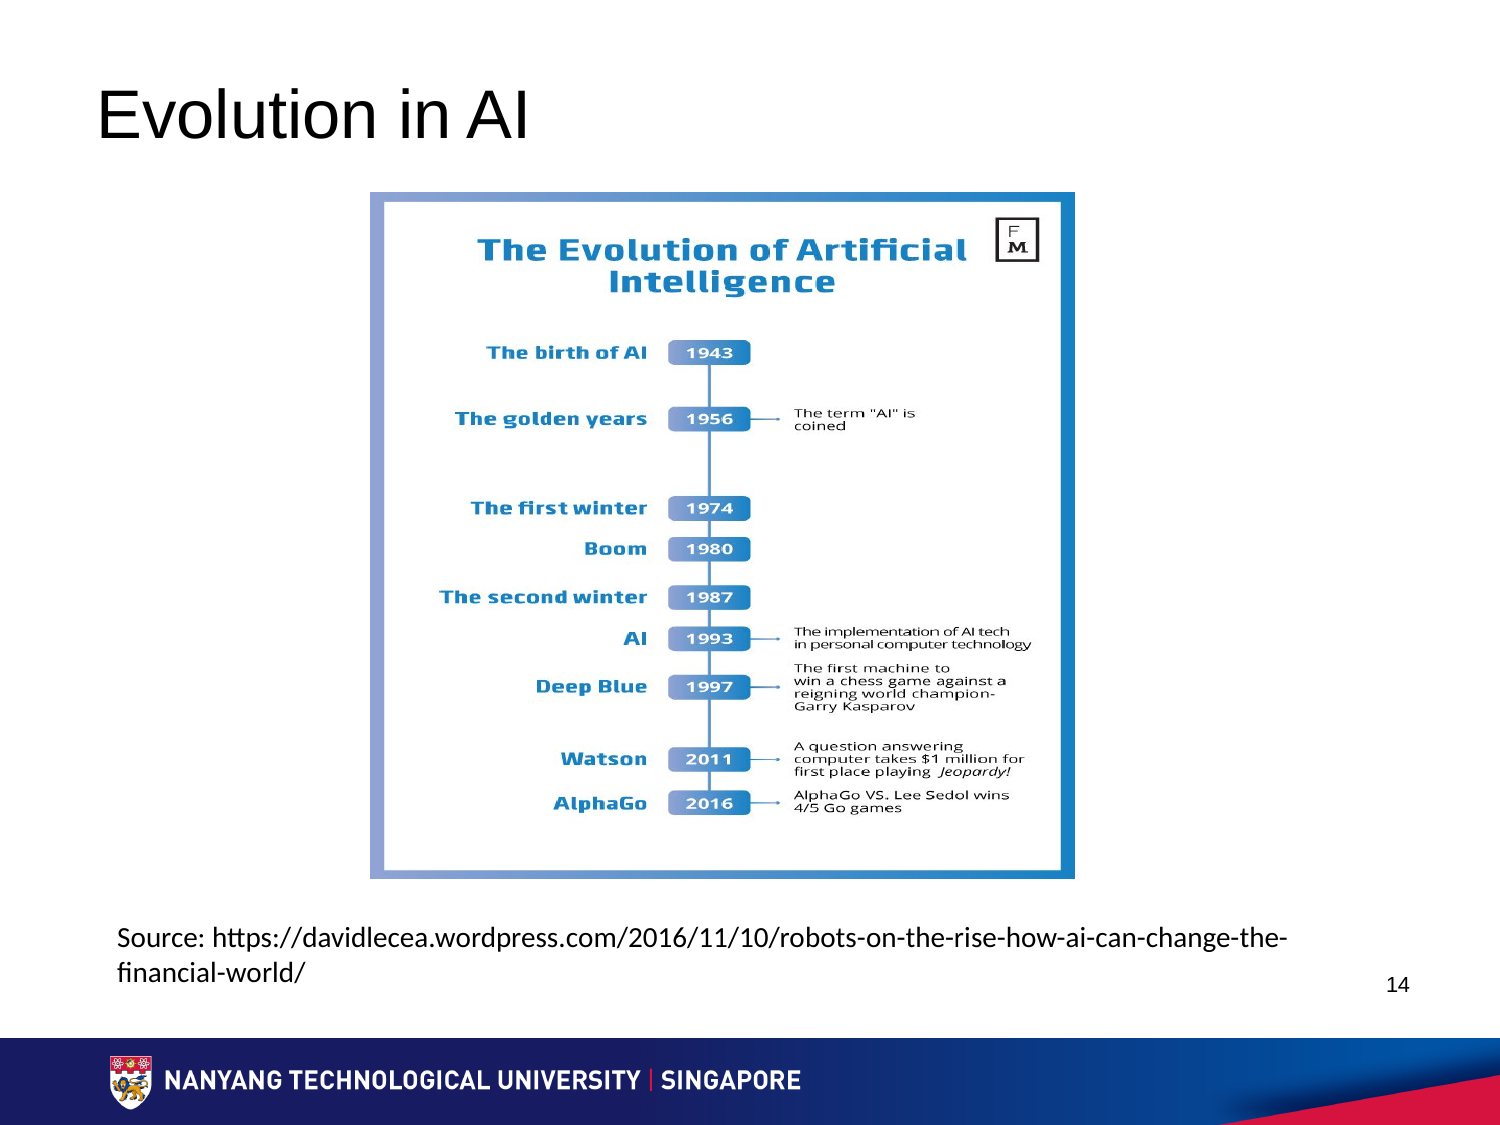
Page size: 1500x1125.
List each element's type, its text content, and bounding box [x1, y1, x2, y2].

text_box Source: https://davidlecea.wordpress.com/2016/11/10/robots-on-the-rise-how-ai-can-change-the-financial-world/ [102, 910, 1340, 996]
slide_number 14 [1074, 953, 1425, 1014]
picture [370, 192, 1076, 879]
picture [0, 1038, 1500, 1125]
title Evolution in AI [81, 40, 1095, 182]
